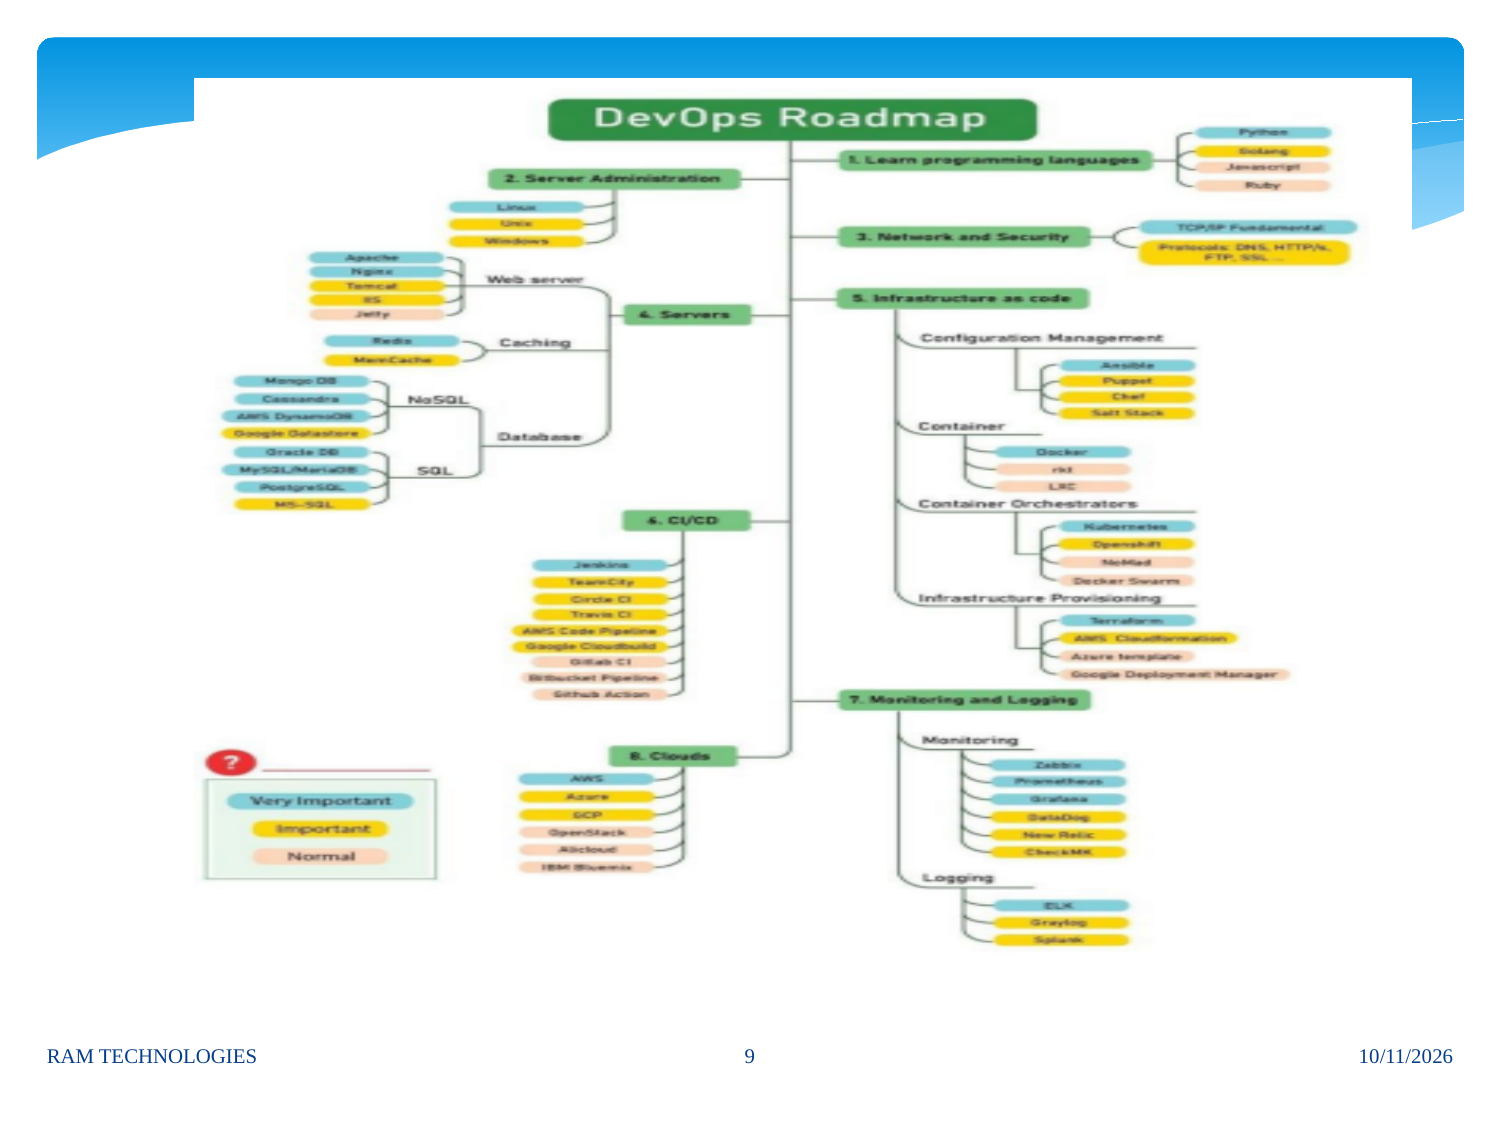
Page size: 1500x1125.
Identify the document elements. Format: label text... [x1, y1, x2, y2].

slide_number 9 [654, 1025, 846, 1086]
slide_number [847, 1025, 1469, 1086]
picture [194, 77, 1412, 977]
footer RAM TECHNOLOGIES [31, 1025, 653, 1086]
